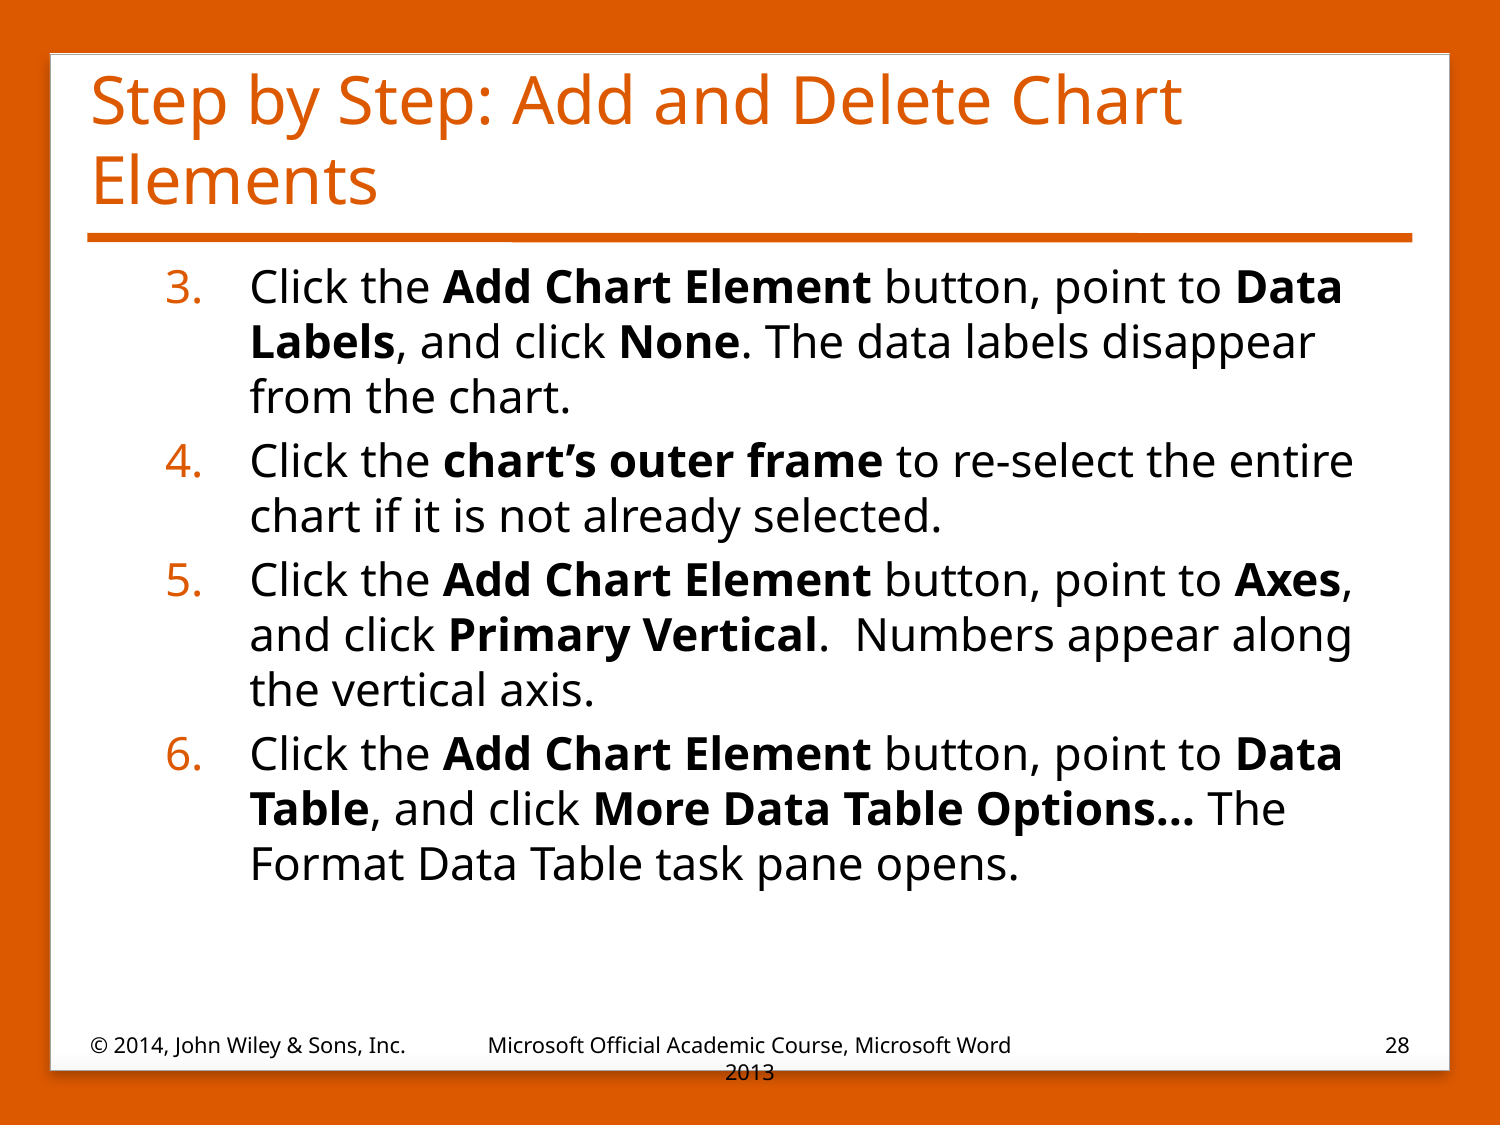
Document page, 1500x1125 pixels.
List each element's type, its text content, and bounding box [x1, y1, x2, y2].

slide_number © 2014, John Wiley & Sons, Inc. [74, 1024, 426, 1103]
slide_number 28 [1074, 1024, 1426, 1103]
list Click the Add Chart Element button, point to Data Labels, and click None. The data labels disappear from the chart. Click the chart’s outer frame to re-select the entire chart if it is not already selected. Click the Add Chart Element button, point to Axes, and click Primary Vertical. Numbers appear along the vertical axis. Click the Add Chart Element button, point to Data Table, and click More Data Table Options… The Format Data Table task pane opens. [75, 249, 1425, 1063]
footer Microsoft Official Academic Course, Microsoft Word 2013 [449, 1024, 1051, 1103]
title Step by Step: Add and Delete Chart Elements [74, 74, 1426, 226]
